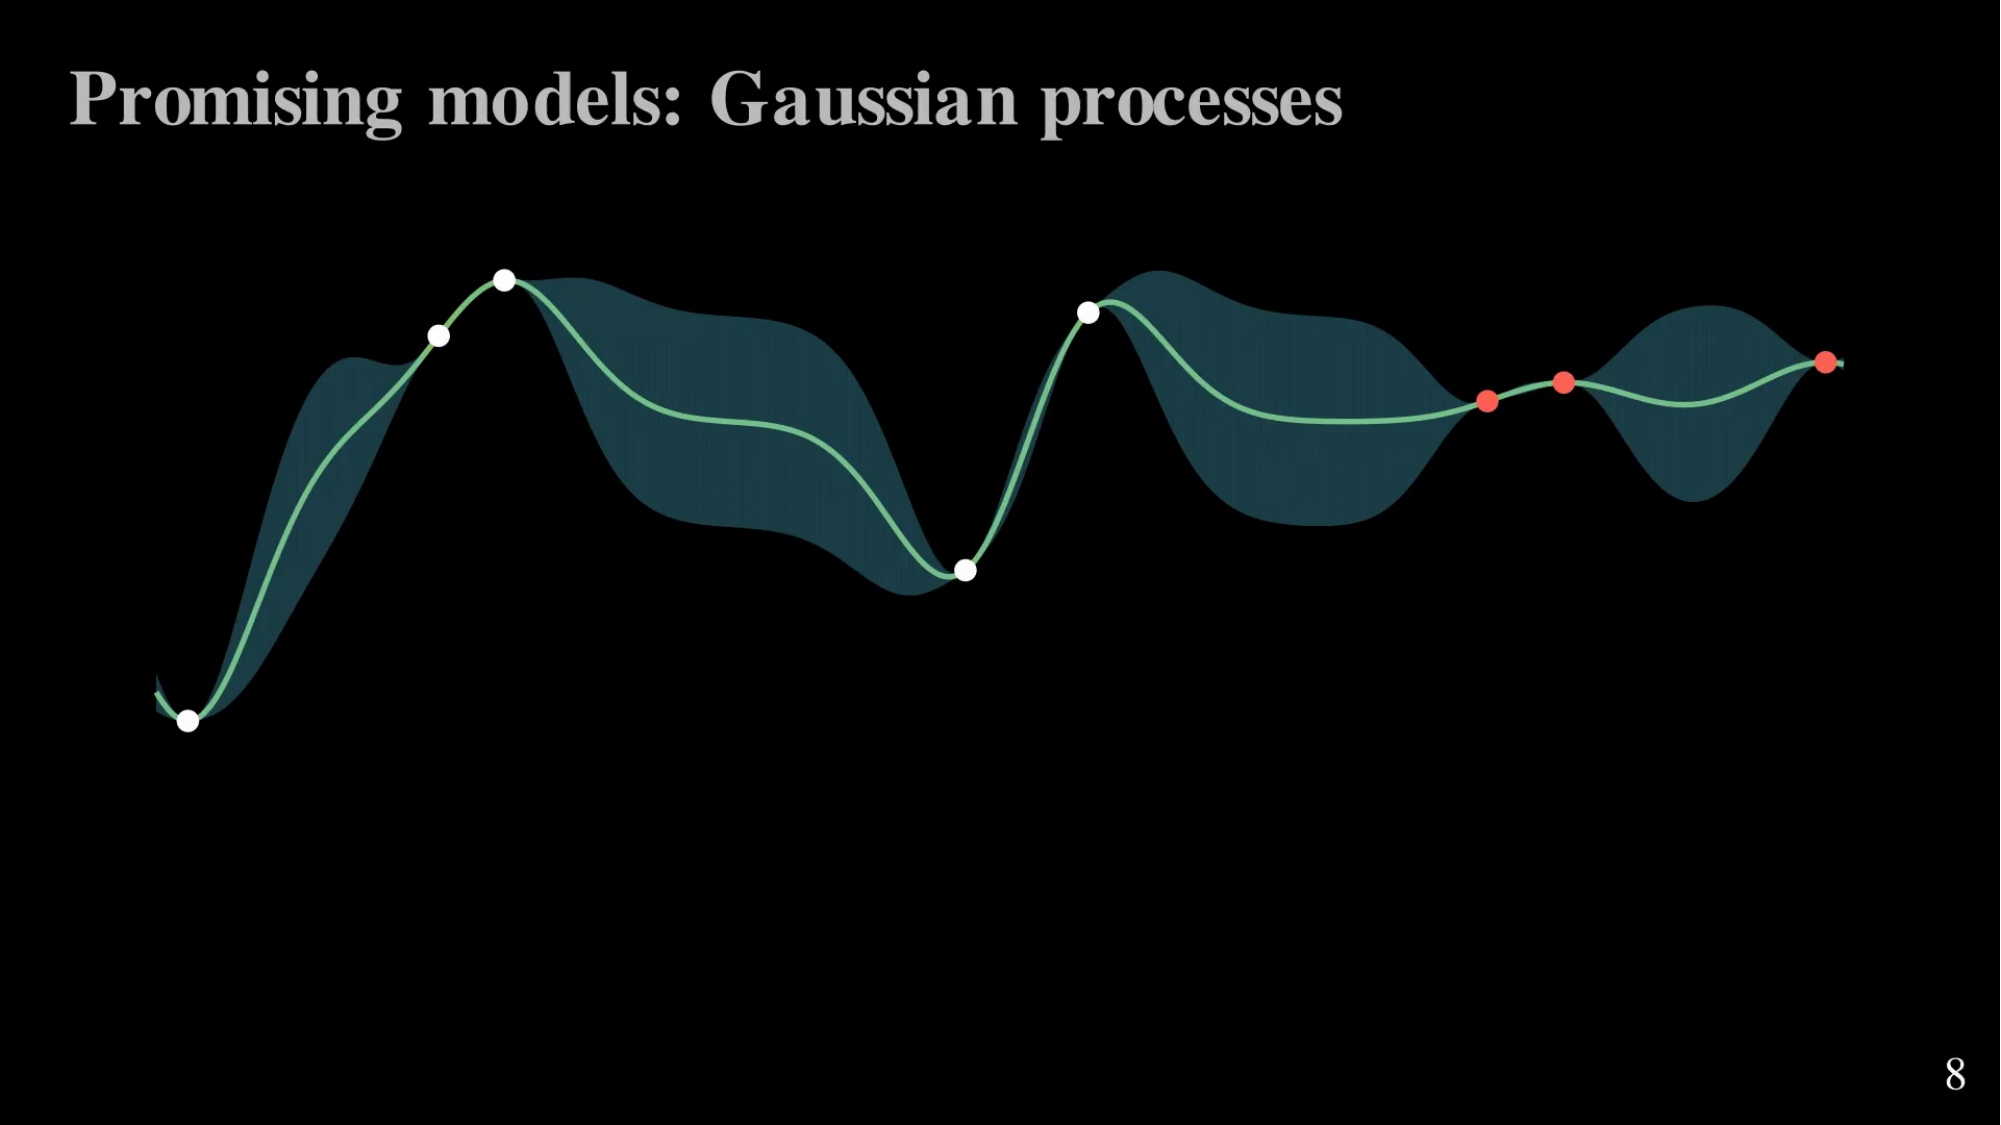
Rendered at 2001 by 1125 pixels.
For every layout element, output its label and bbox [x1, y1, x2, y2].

text_box [0, 0, 2000, 1125]
